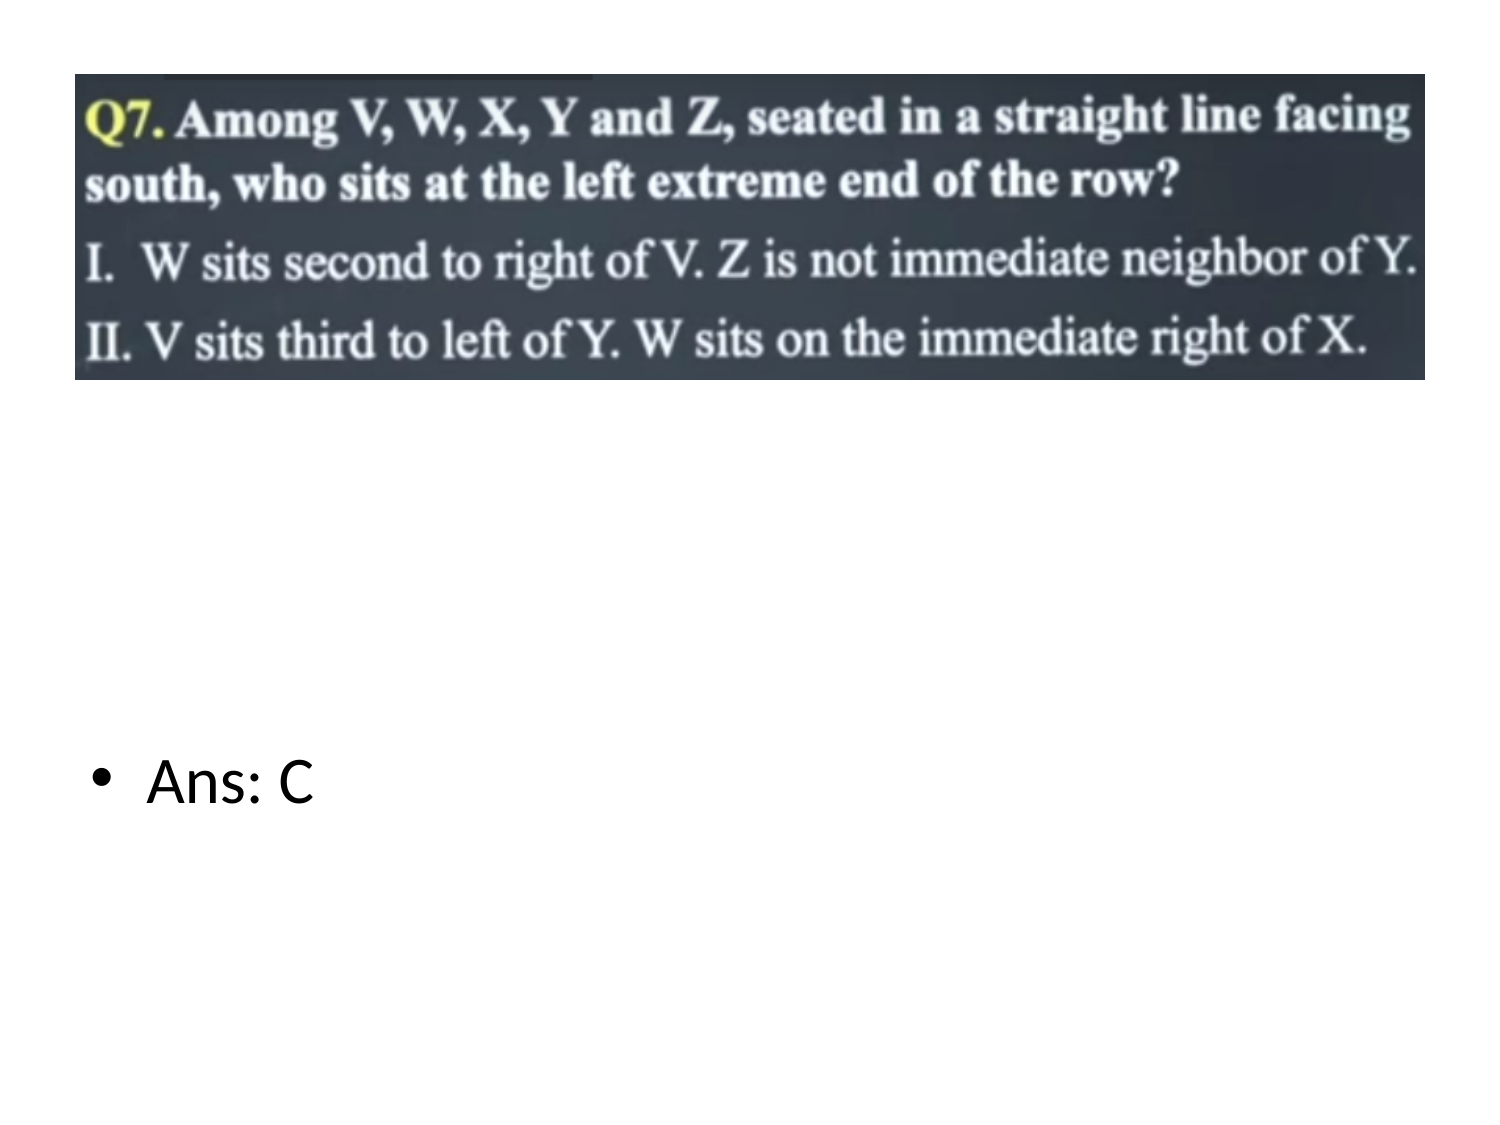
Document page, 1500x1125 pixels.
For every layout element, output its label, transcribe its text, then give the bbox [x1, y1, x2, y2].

list Ans: C [75, 387, 1425, 1005]
picture [75, 74, 1425, 380]
